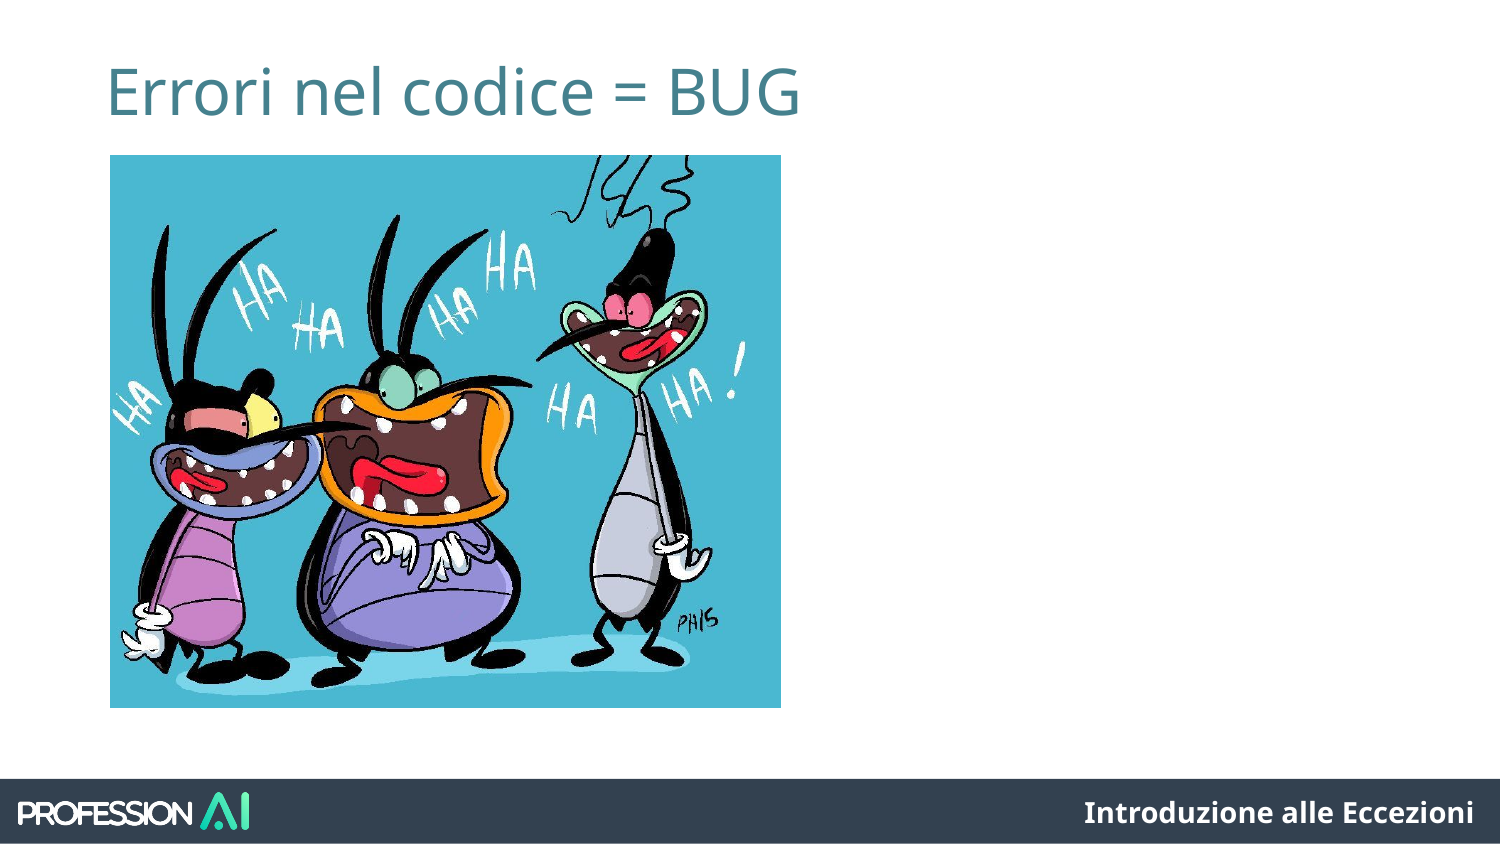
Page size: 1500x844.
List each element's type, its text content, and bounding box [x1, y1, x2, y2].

text_box Errori nel codice = BUG [90, 36, 1272, 144]
text_box [0, 778, 1057, 844]
text_box Introduzione alle Eccezioni [1057, 778, 1490, 844]
picture [17, 792, 250, 831]
text_box [1490, 778, 1500, 844]
picture [109, 155, 781, 709]
